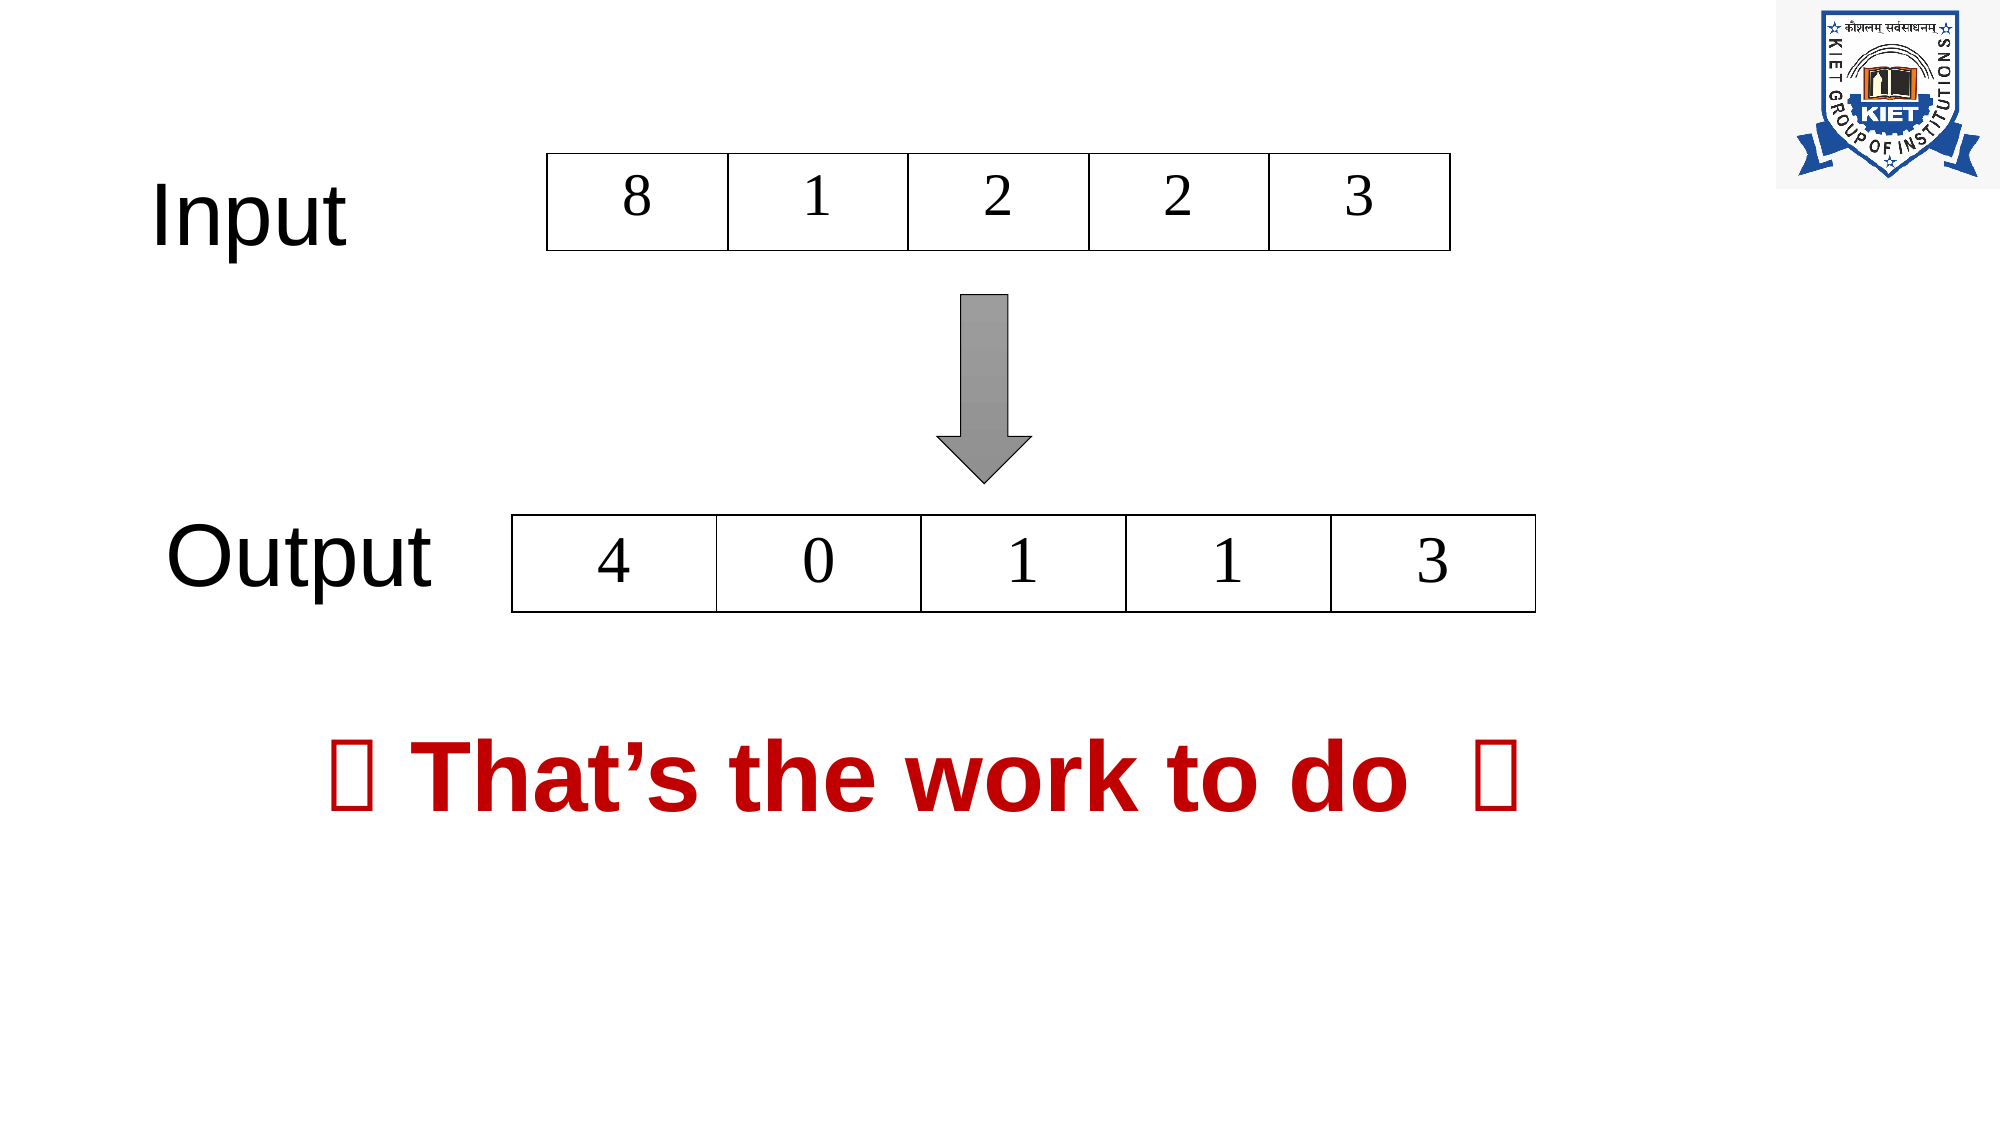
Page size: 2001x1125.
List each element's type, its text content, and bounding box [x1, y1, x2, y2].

text_box [935, 294, 1033, 485]
table_header 8 [548, 154, 727, 250]
picture [1776, 0, 2000, 189]
table_header 2 [909, 154, 1088, 250]
table_header 0 [717, 516, 920, 611]
text_box  That’s the work to do  [307, 704, 1542, 839]
text_box Output [151, 490, 448, 612]
table_header 2 [1090, 154, 1268, 250]
table_header 1 [1127, 516, 1330, 611]
table_header 3 [1270, 154, 1449, 250]
text_box Input [134, 148, 363, 271]
table_header 3 [1332, 516, 1535, 611]
table_header 1 [922, 516, 1125, 611]
table_header 4 [513, 516, 716, 611]
table_header 1 [729, 154, 907, 250]
